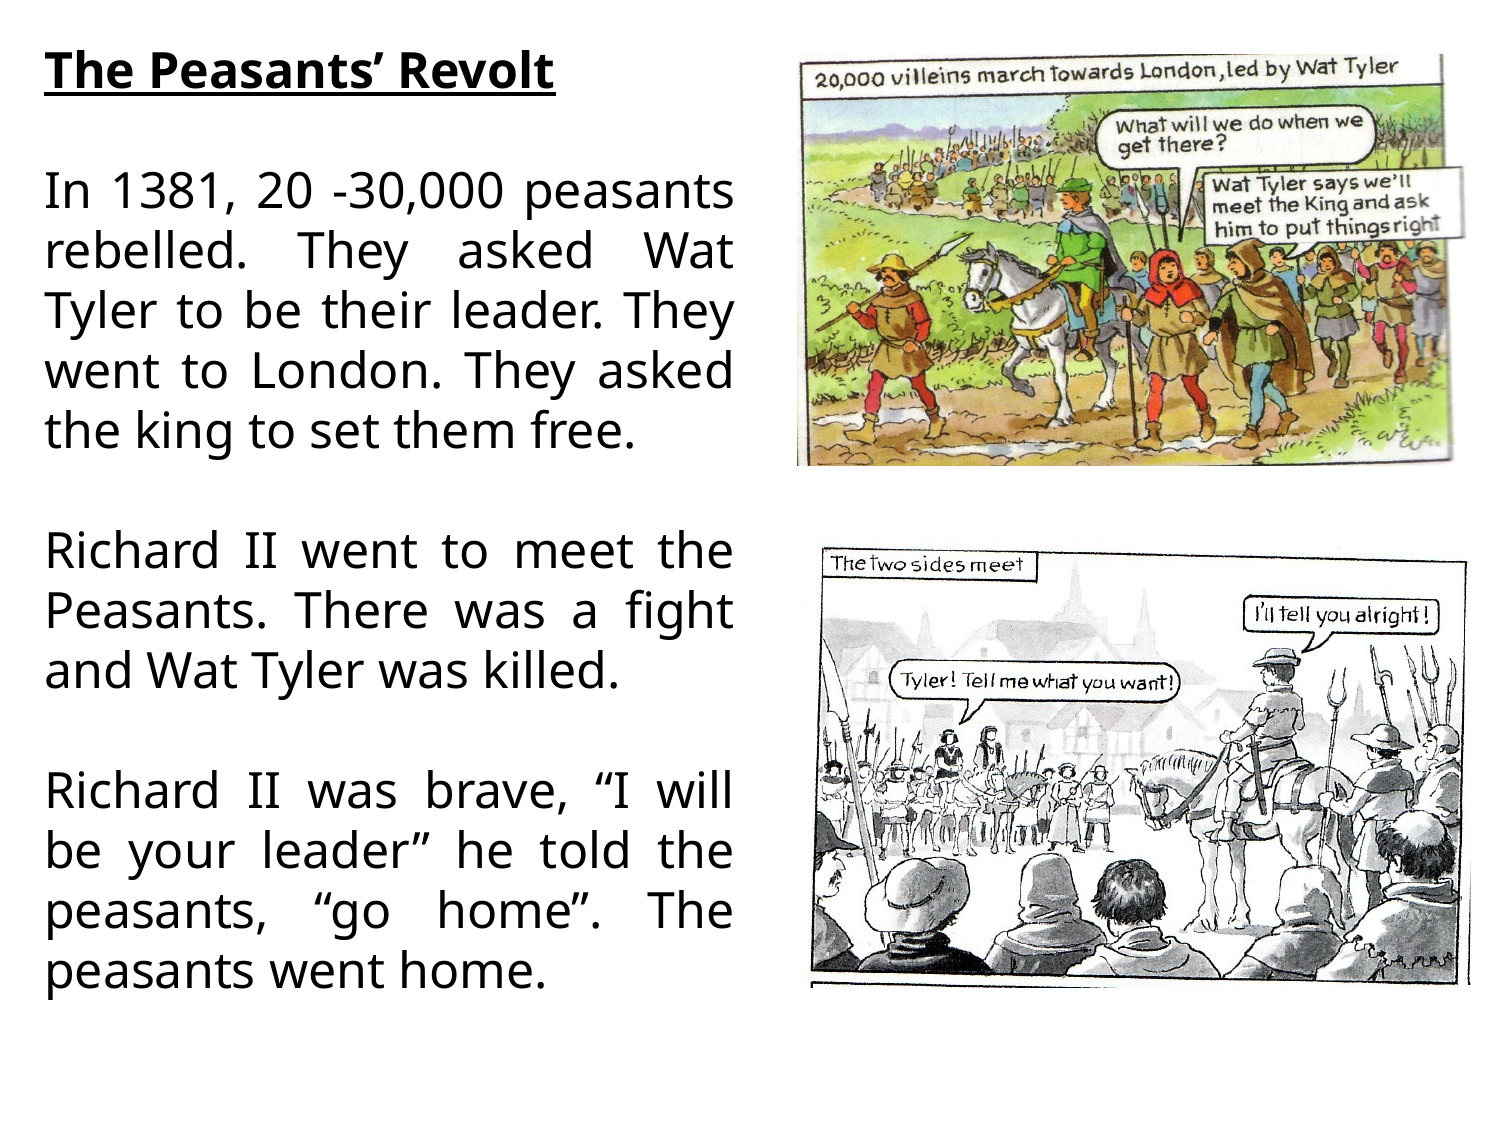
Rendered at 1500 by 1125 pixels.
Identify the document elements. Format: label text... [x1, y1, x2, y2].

text_box The Peasants’ Revolt In 1381, 20 -30,000 peasants rebelled. They asked Wat Tyler to be their leader. They went to London. They asked the king to set them free. Richard II went to meet the Peasants. There was a fight and Wat Tyler was killed. Richard II was brave, “I will be your leader” he told the peasants, “go home”. The peasants went home. [29, 30, 750, 1006]
picture [796, 54, 1471, 467]
picture [786, 538, 1471, 988]
